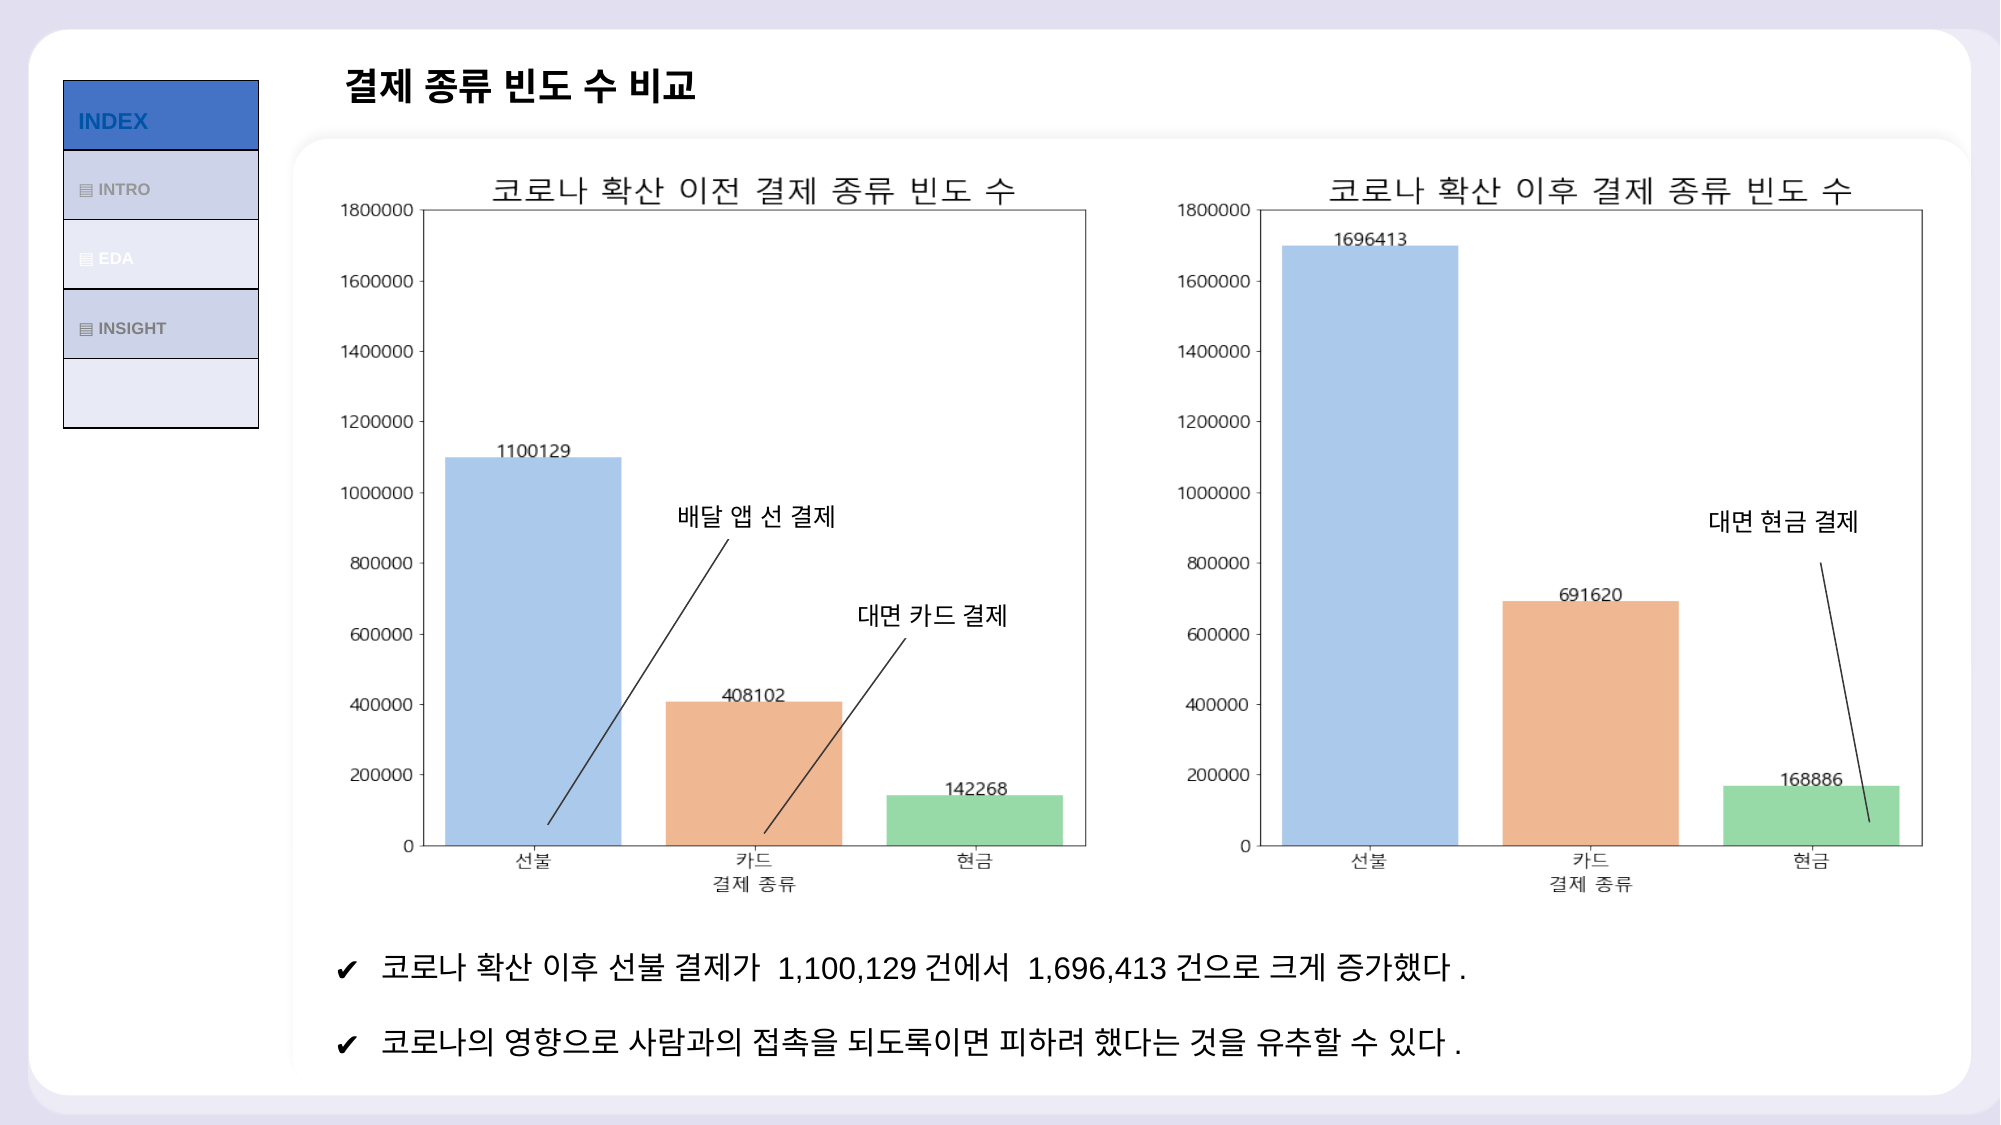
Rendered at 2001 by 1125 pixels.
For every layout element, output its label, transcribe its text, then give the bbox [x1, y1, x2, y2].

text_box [547, 516, 743, 826]
picture [1140, 172, 1931, 904]
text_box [763, 621, 918, 834]
text_box 코로나 확산 이후 선불 결제가 1,100,129건에서 1,696,413건으로 크게 증가했다. 코로나의 영향으로 사람과의 접촉을 되도록이면 피하려 했다는 것을 유추할 수 있다. [319, 903, 1963, 1069]
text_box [1820, 562, 1870, 823]
title 결제 종류 빈도 수 비교 [329, 60, 1413, 116]
picture [329, 172, 1120, 904]
